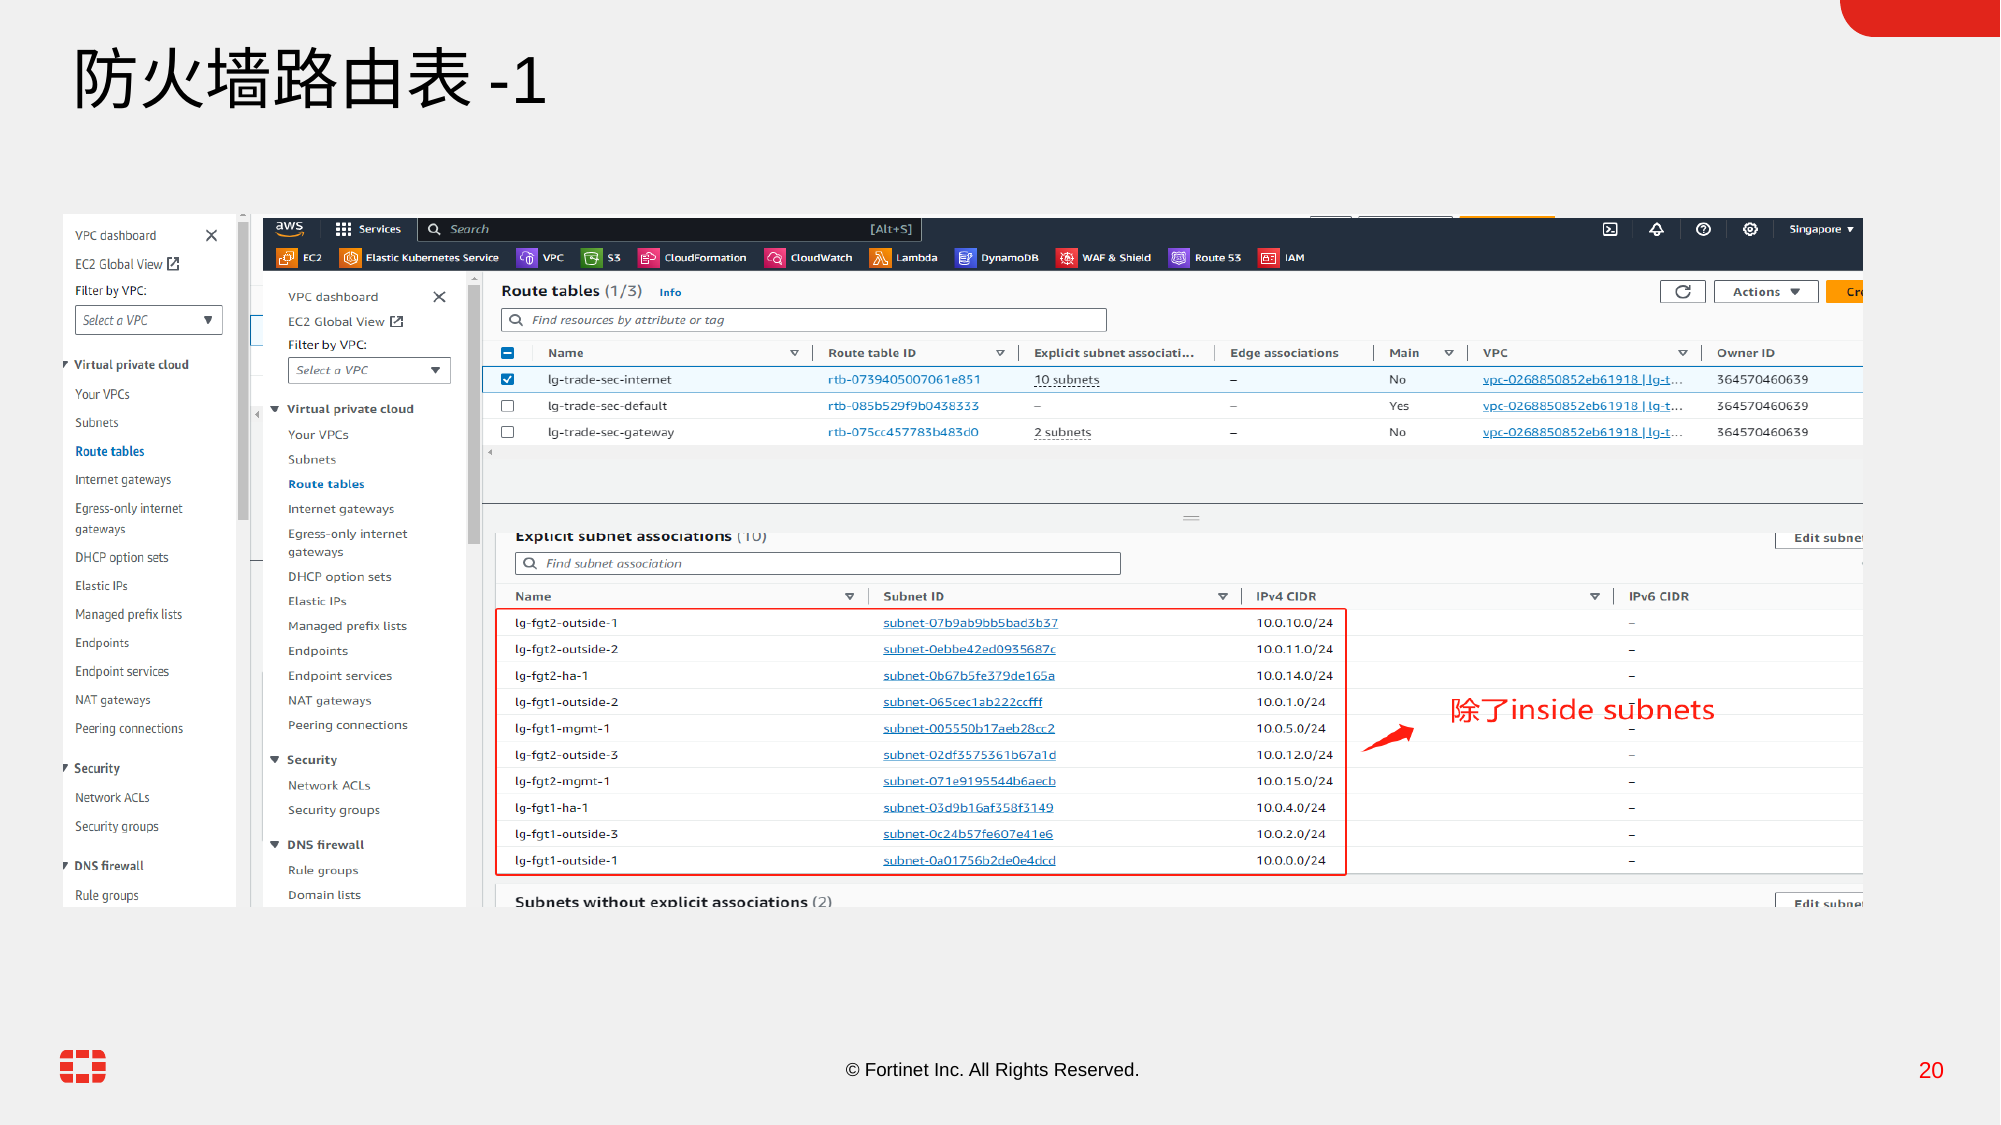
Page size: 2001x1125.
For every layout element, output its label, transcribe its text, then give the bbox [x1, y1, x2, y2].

text_box 防火墙路由表-1 [57, 38, 563, 126]
picture [63, 214, 1863, 907]
